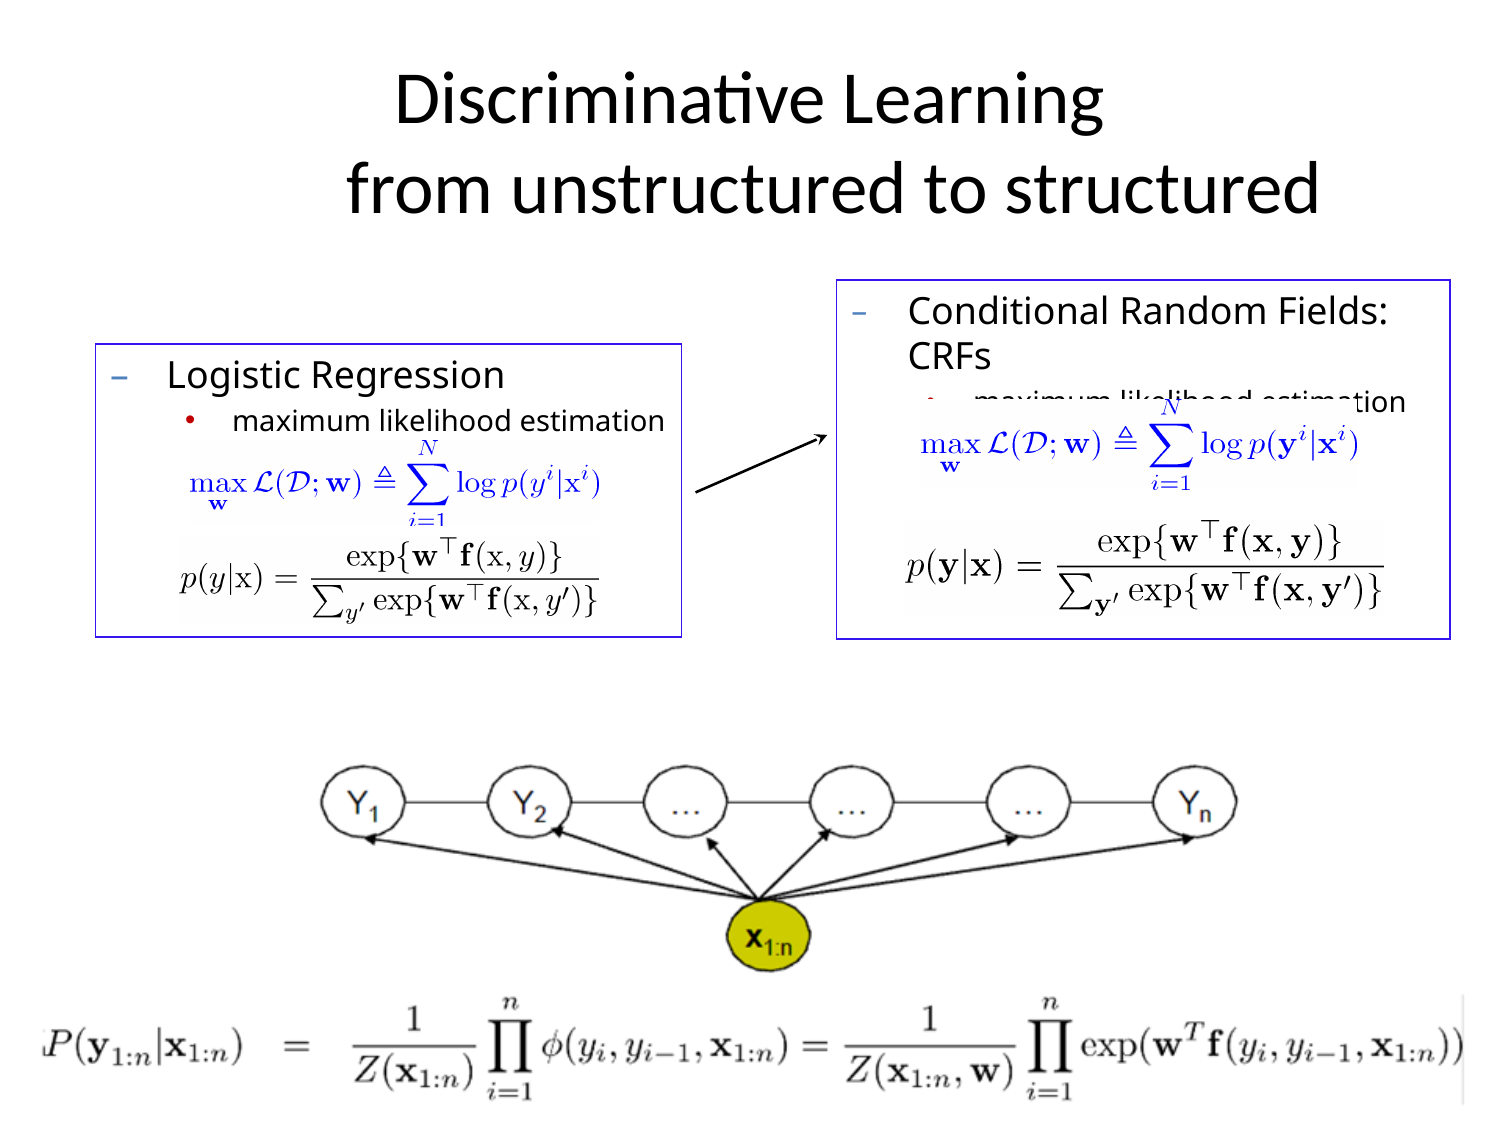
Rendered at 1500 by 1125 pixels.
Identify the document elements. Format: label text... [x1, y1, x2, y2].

text_box Conditional Random Fields: CRFs maximum likelihood estimation [836, 279, 1450, 640]
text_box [695, 434, 828, 493]
text_box Logistic Regression maximum likelihood estimation [95, 343, 682, 637]
picture [22, 727, 1491, 1111]
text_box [188, 437, 600, 530]
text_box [903, 517, 1385, 619]
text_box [177, 534, 600, 626]
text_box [919, 396, 1358, 493]
title Discriminative Learning from unstructured to structured [75, 45, 1425, 233]
